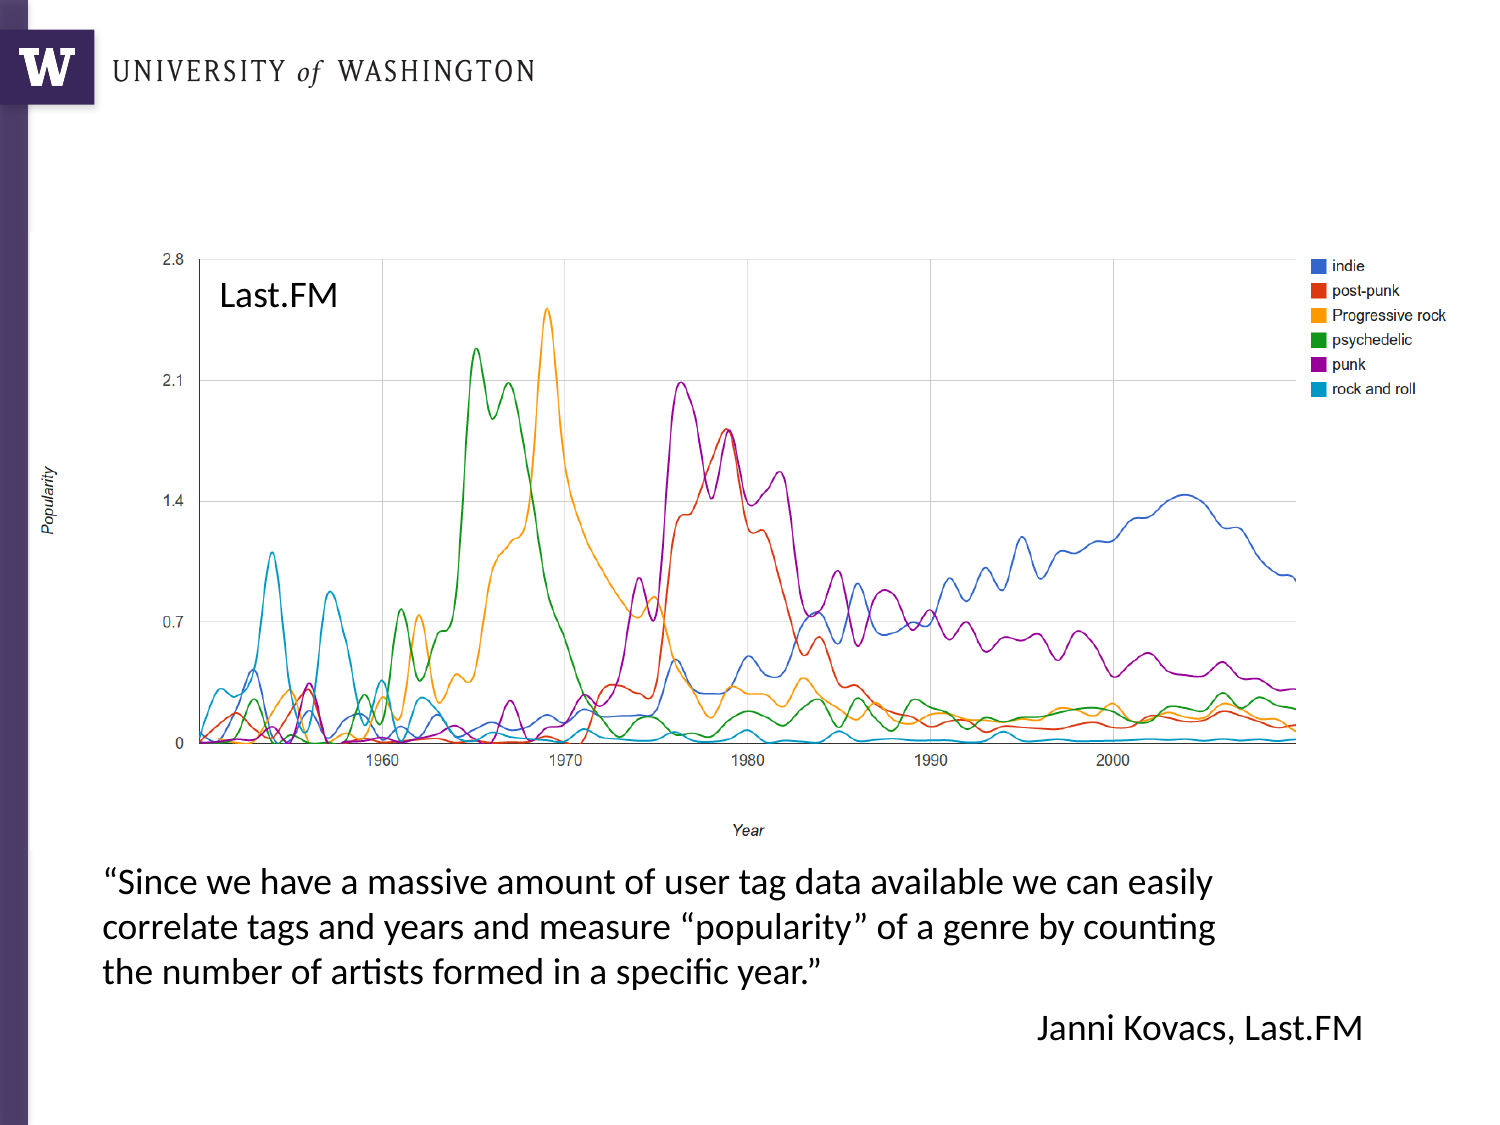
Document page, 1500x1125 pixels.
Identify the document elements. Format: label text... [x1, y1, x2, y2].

text_box Janni Kovacs, Last.FM [1013, 995, 1388, 1055]
text_box “Since we have a massive amount of user tag data available we can easily correlate tags and years and measure “popularity” of a genre by counting the number of artists formed in a specific year.” [87, 859, 1275, 1000]
picture [19, 48, 75, 86]
picture [112, 59, 534, 88]
picture [29, 232, 1466, 851]
